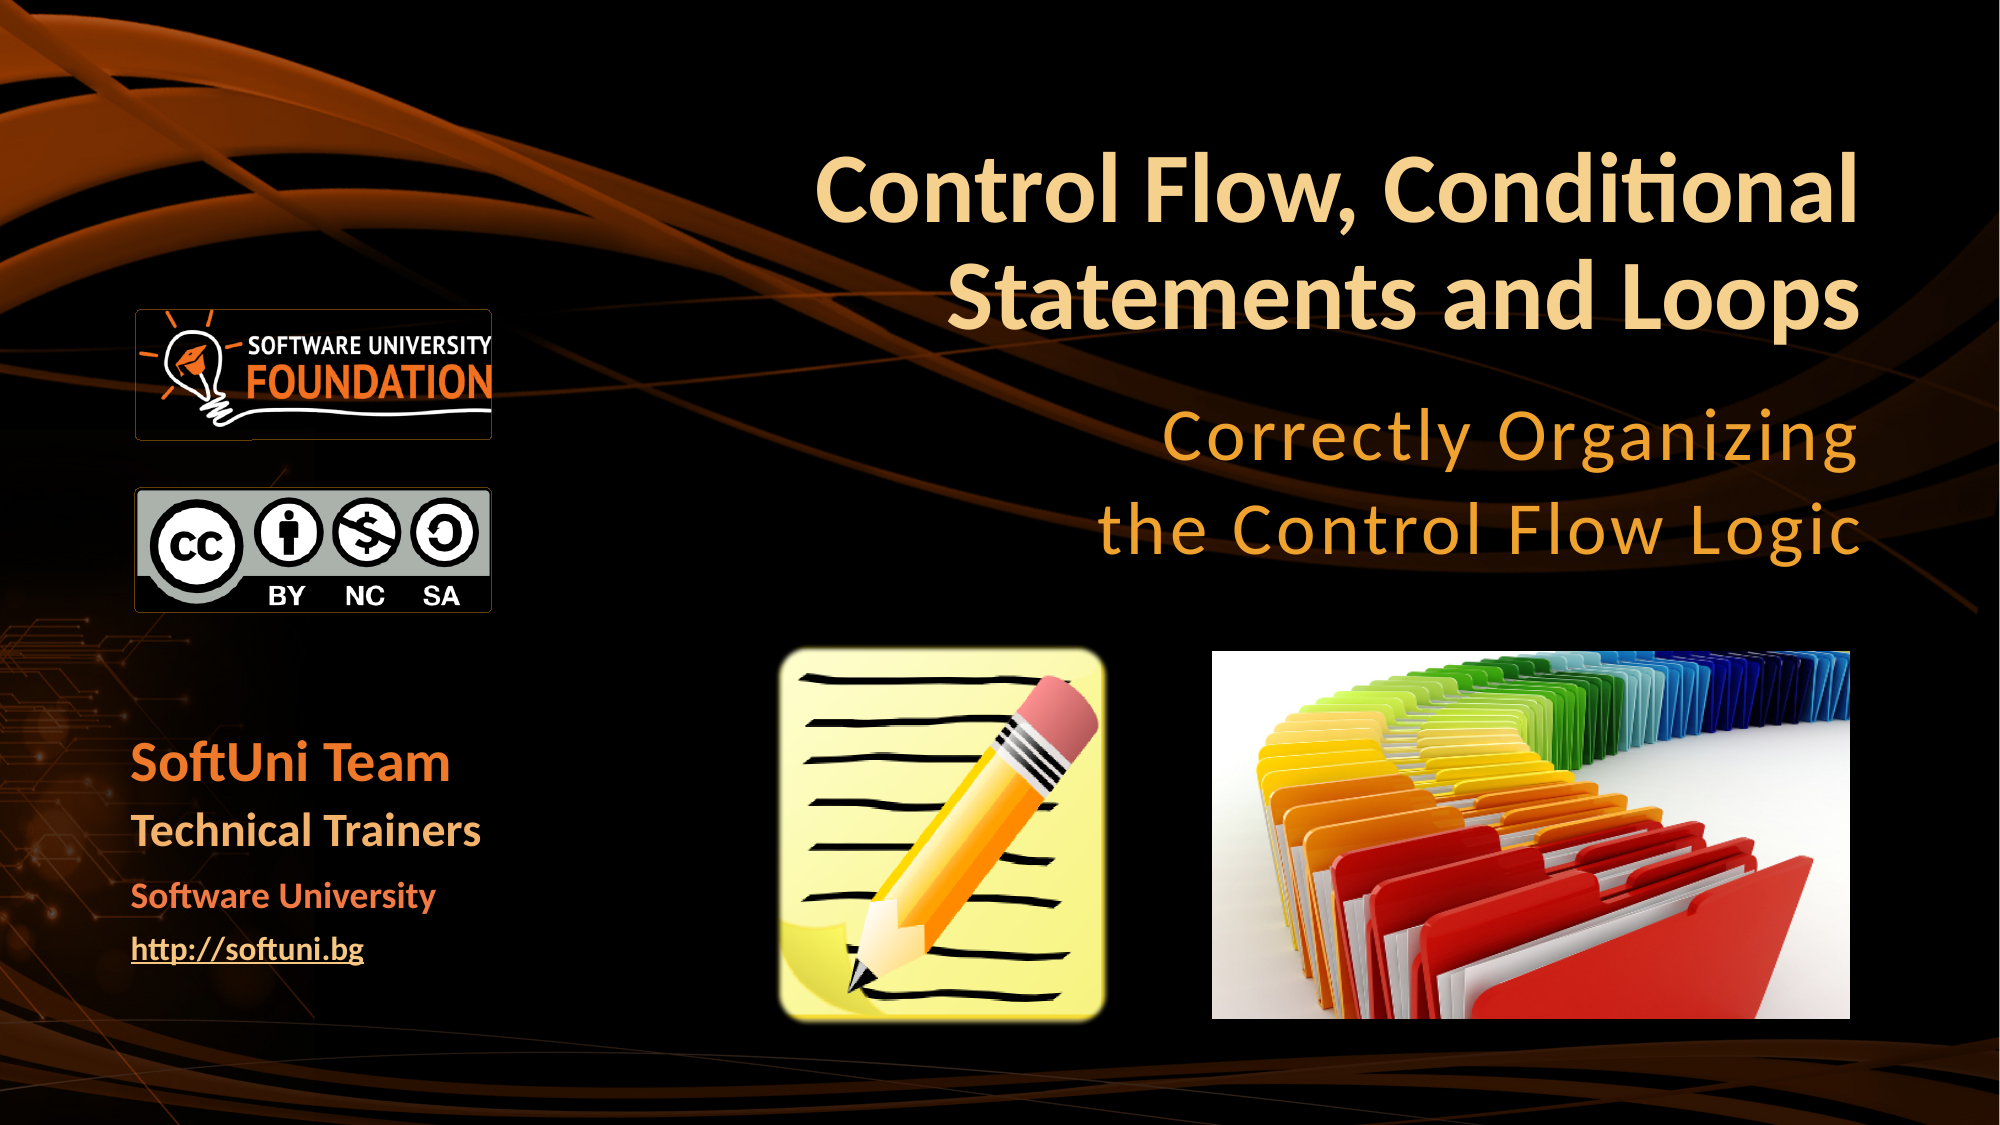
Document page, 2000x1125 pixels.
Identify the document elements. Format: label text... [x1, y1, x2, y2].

list http://softuni.bg [124, 918, 648, 973]
title Control Flow, Conditional Statements and Loops [587, 112, 1863, 375]
list Software University [124, 862, 648, 918]
list SoftUni Team [124, 712, 648, 789]
picture [0, 0, 2000, 1125]
subtitle Correctly Organizing the Control Flow Logic [587, 380, 1864, 588]
list Technical Trainers [124, 789, 648, 862]
